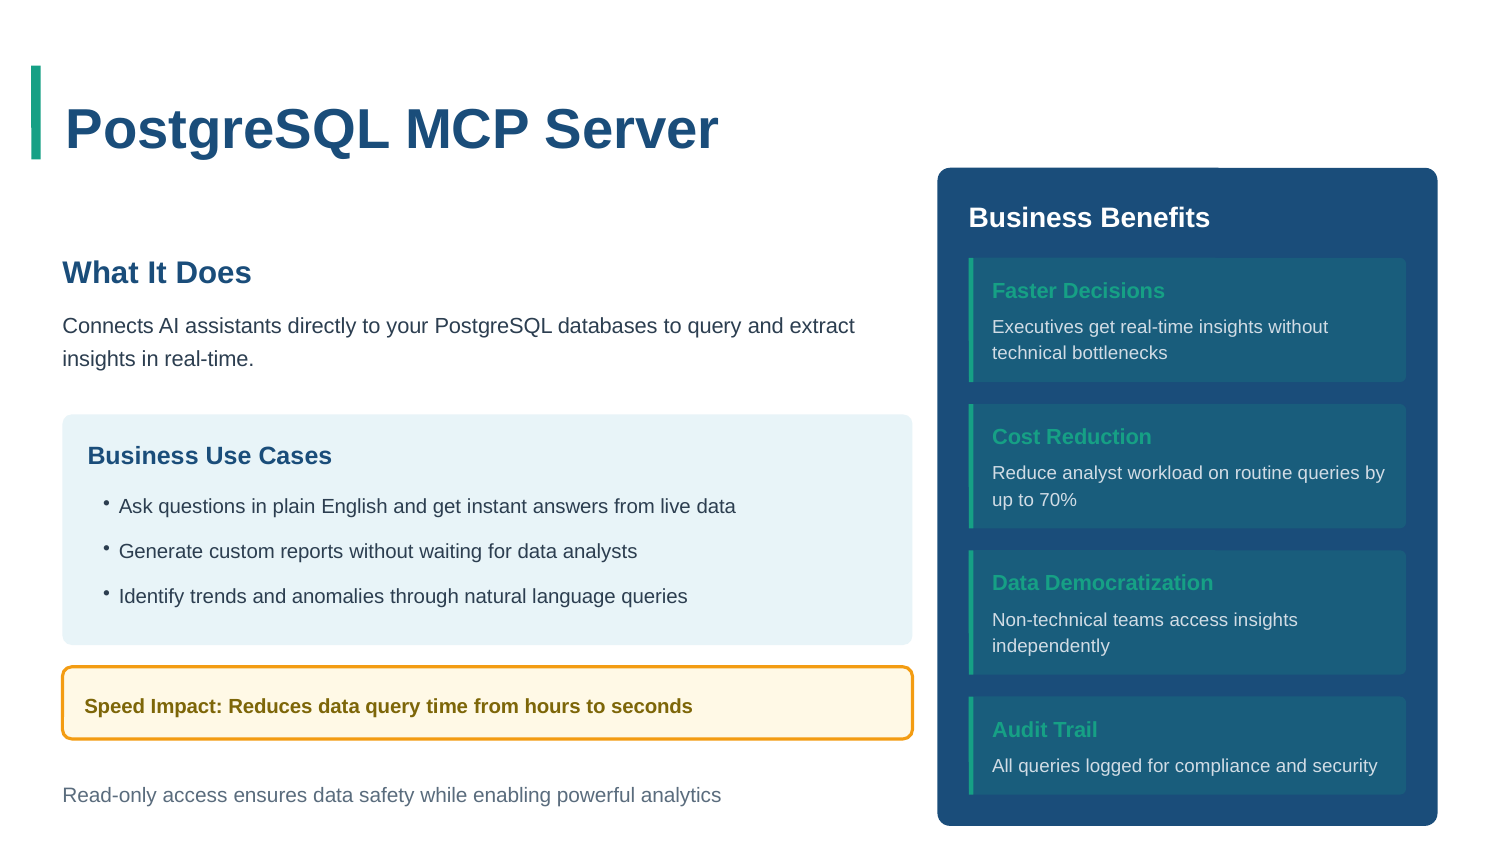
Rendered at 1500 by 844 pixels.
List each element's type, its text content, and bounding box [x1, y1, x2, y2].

text_box Audit Trail [992, 715, 1396, 741]
text_box What It Does [62, 254, 498, 290]
text_box All queries logged for compliance and security [992, 749, 1396, 776]
text_box Faster Decisions [992, 276, 1396, 302]
text_box Business Use Cases [87, 439, 904, 470]
text_box [62, 666, 913, 739]
text_box [972, 257, 1407, 383]
text_box Connects AI assistants directly to your PostgreSQL databases to query and extract insights in real-time. [62, 305, 930, 371]
text_box [937, 167, 1438, 781]
text_box PostgreSQL MCP Server [65, 103, 783, 160]
text_box Ask questions in plain English and get instant answers from live data Generate custom reports without waiting for data analysts Identify trends and anomalies through natural language queries [87, 484, 888, 620]
text_box Executives get real-time insights without technical bottlenecks [992, 310, 1396, 364]
text_box Reduce analyst workload on routine queries by up to 70% [992, 457, 1396, 510]
text_box Cost Reduction [992, 422, 1396, 448]
text_box [972, 403, 1407, 529]
text_box [972, 550, 1407, 675]
text_box [972, 696, 1407, 781]
text_box Non-technical teams access insights independently [992, 603, 1396, 656]
text_box Read-only access ensures data safety while enabling powerful analytics [62, 781, 1465, 807]
text_box Business Benefits [968, 199, 1415, 233]
text_box Speed Impact: Reduces data query time from hours to seconds [84, 688, 907, 718]
text_box [937, 807, 1438, 826]
text_box [62, 414, 913, 646]
text_box Data Democratization [992, 569, 1396, 594]
